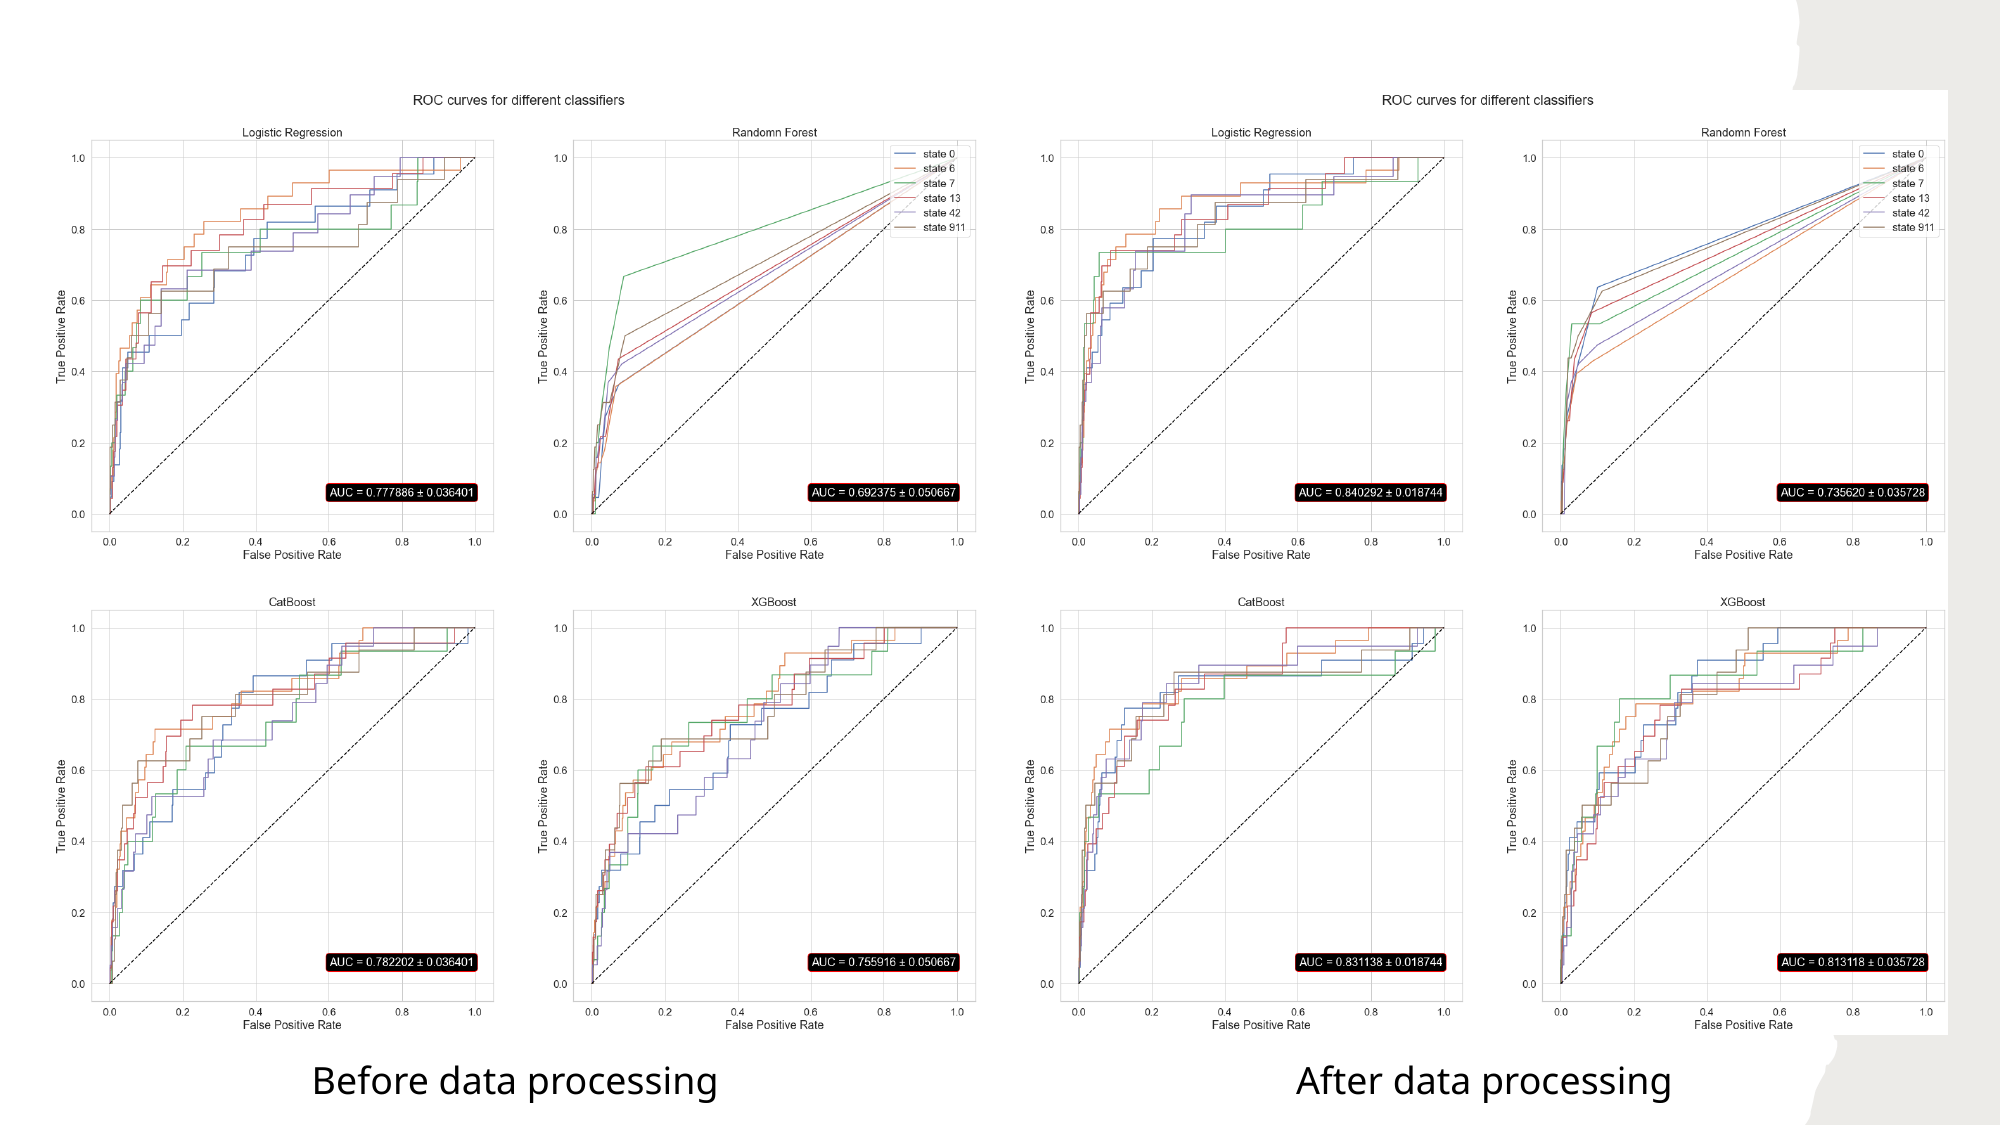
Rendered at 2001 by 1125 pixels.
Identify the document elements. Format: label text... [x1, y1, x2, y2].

text_box Before data processing [296, 1049, 734, 1110]
text_box After data processing [1281, 1049, 1688, 1110]
picture [52, 90, 979, 1035]
picture [1021, 0, 2000, 1125]
